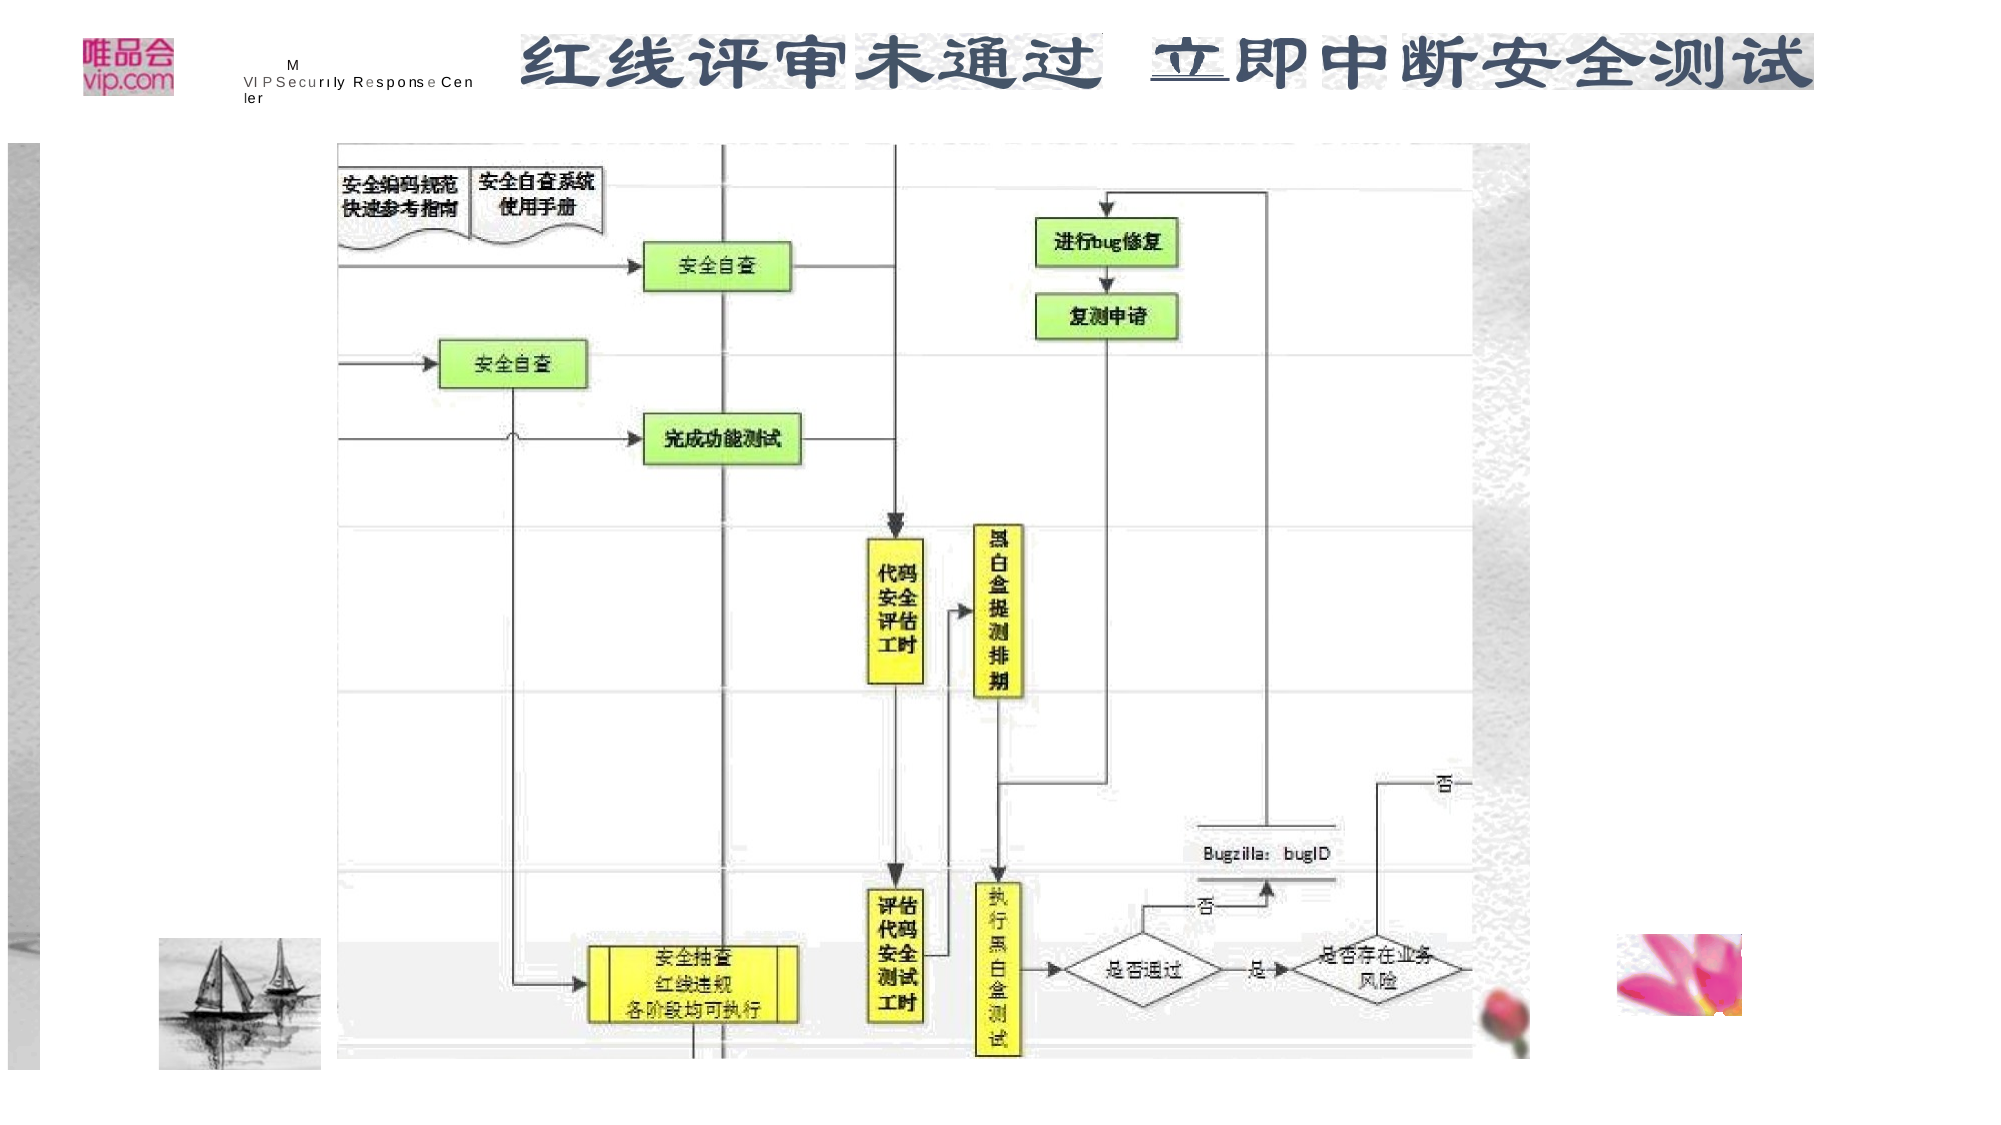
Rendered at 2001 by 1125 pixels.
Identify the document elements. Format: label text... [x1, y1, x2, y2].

text_box [855, 33, 1103, 90]
text_box [7, 143, 40, 1070]
text_box [1402, 33, 1814, 90]
text_box [1322, 35, 1387, 90]
text_box [1616, 934, 1742, 1016]
text_box [83, 38, 174, 96]
text_box M VI P S e c u r ı Iy R e s p o ns e C e n Ie r [241, 56, 483, 107]
text_box [520, 34, 846, 89]
text_box [1272, 38, 1307, 89]
text_box [1148, 37, 1231, 81]
text_box [337, 143, 1530, 1059]
text_box [1236, 38, 1274, 82]
text_box [158, 938, 321, 1070]
